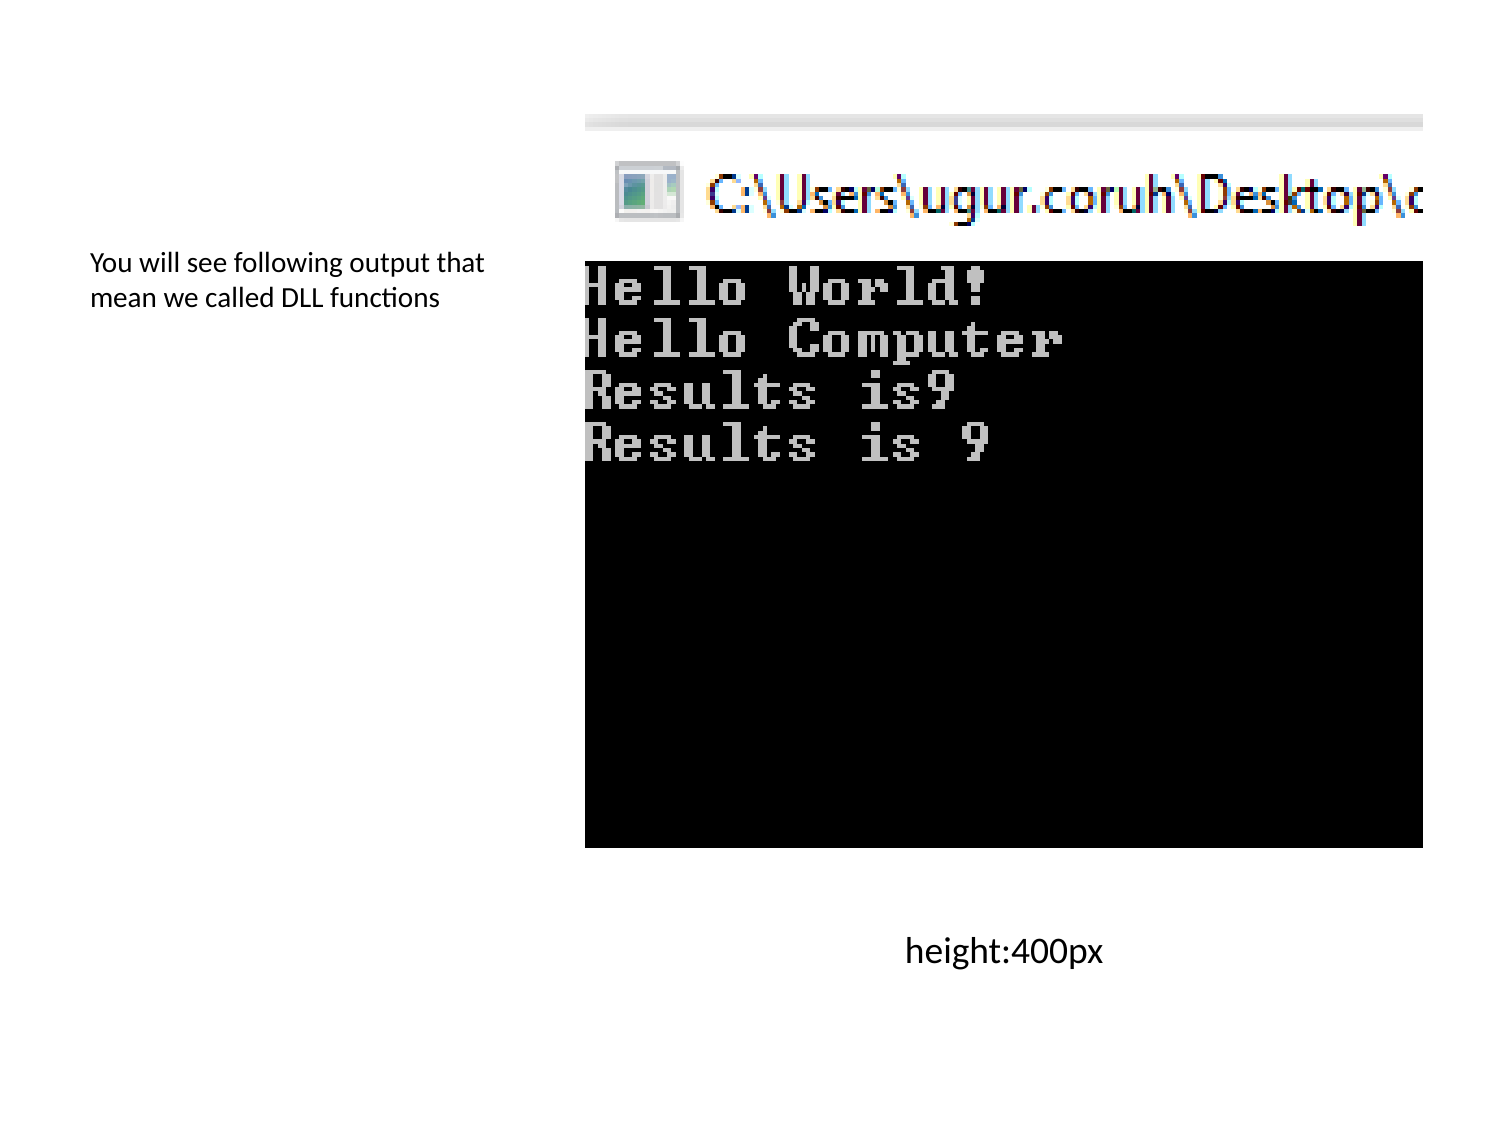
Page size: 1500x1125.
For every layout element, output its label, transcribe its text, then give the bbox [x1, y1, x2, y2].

text_box height:400px [585, 918, 1423, 1003]
list You will see following output that mean we called DLL functions [75, 235, 569, 1005]
picture [585, 114, 1424, 849]
